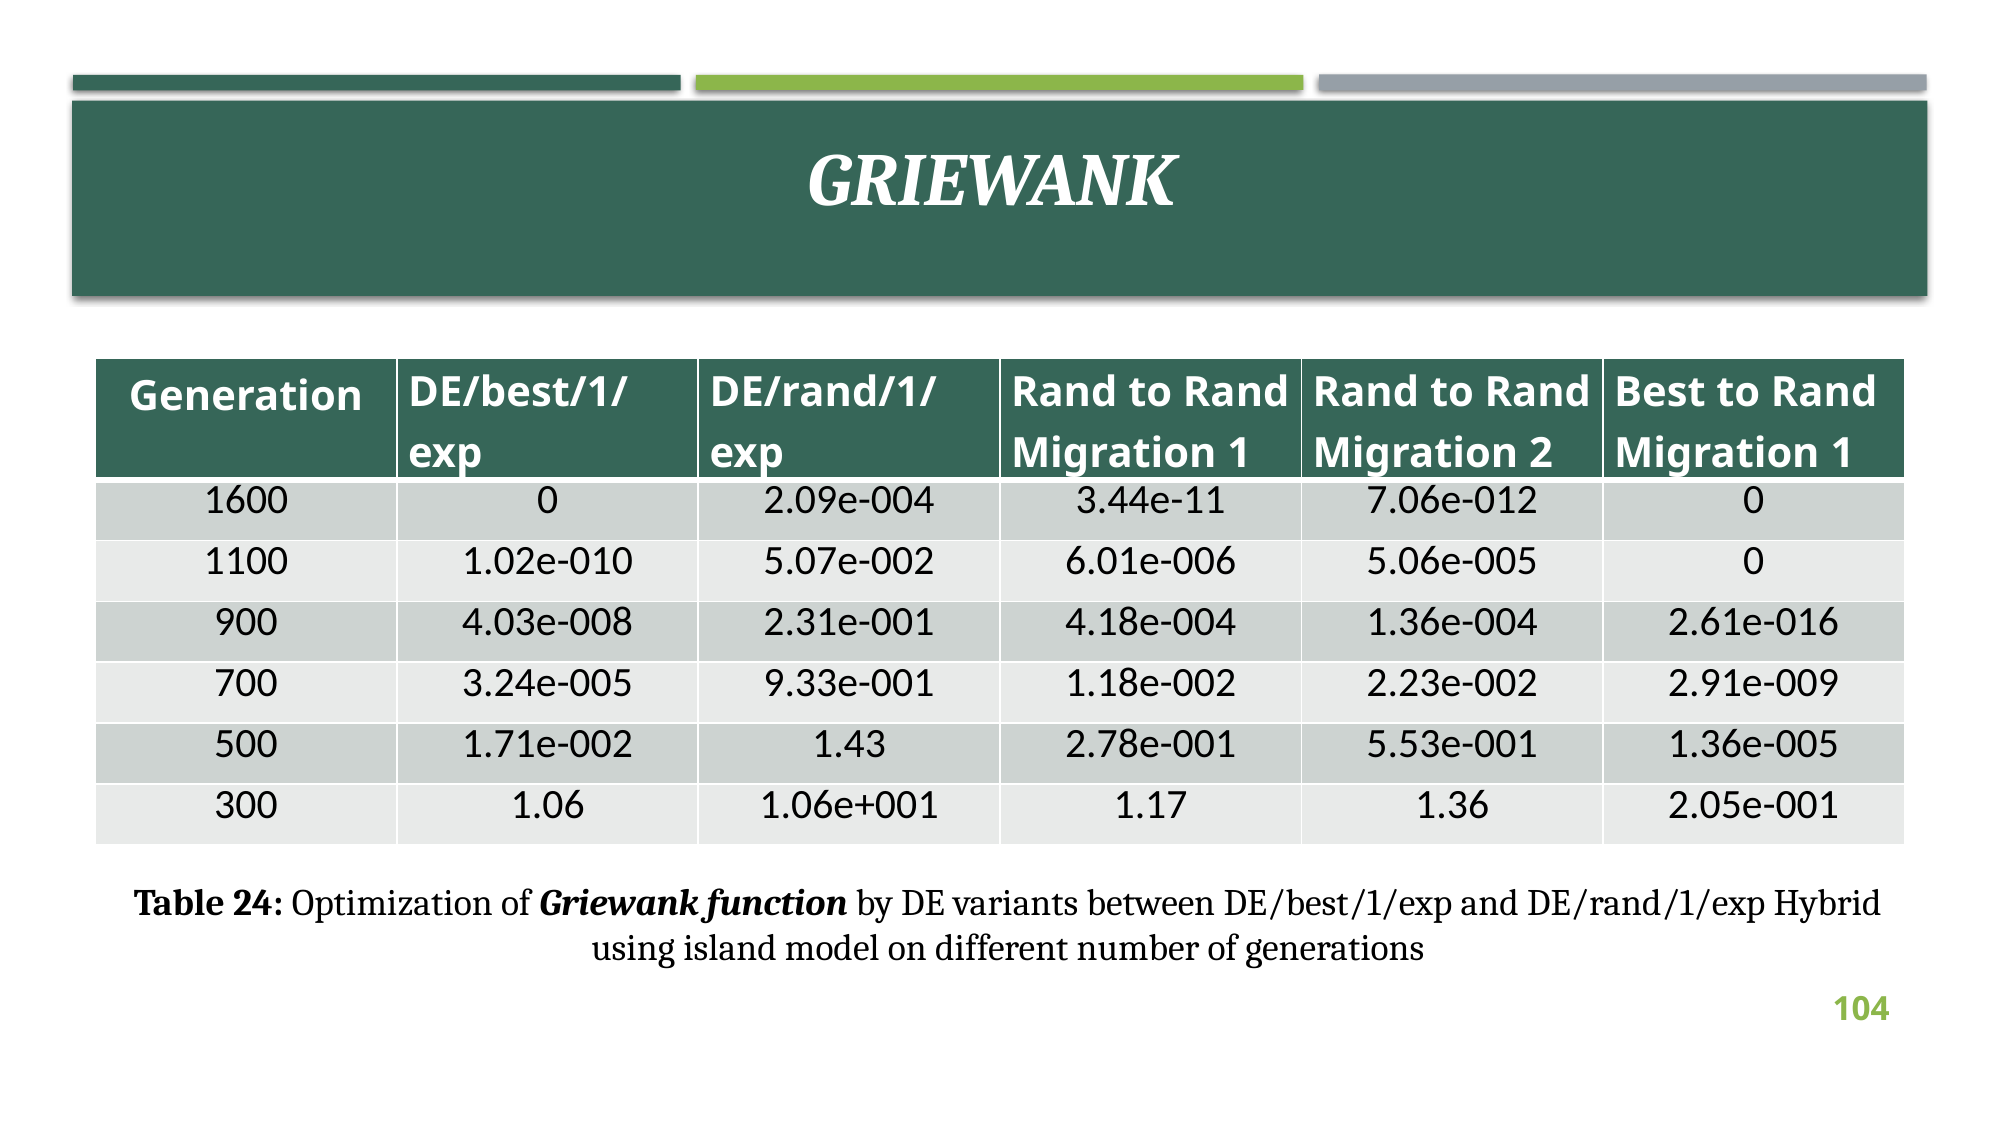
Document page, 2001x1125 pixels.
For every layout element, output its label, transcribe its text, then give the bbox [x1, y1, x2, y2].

table_cell 1.71e-002 [398, 724, 697, 783]
table_cell 2.31e-001 [699, 602, 999, 661]
table_cell 1600 [96, 483, 396, 540]
slide_number 104 [1732, 977, 1905, 1037]
table_cell 1.36e-004 [1302, 602, 1602, 661]
table_cell 6.01e-006 [1001, 541, 1301, 601]
table_cell 1.06 [398, 785, 697, 844]
table_header Best to Rand Migration 1 [1604, 359, 1904, 477]
table_cell 2.23e-002 [1302, 663, 1602, 722]
table_cell 2.78e-001 [1001, 724, 1301, 783]
table_cell 2.09e-004 [699, 483, 999, 540]
table_header DE/best/1/exp [398, 359, 697, 477]
table_cell 1.02e-010 [398, 541, 697, 601]
table_cell 300 [96, 785, 396, 844]
table_cell 3.44e-11 [1001, 483, 1301, 540]
table_cell 9.33e-001 [699, 663, 999, 722]
table_cell 1.06e+001 [699, 785, 999, 844]
table_cell 2.05e-001 [1604, 785, 1904, 844]
table_cell 0 [398, 483, 697, 540]
table_cell 1100 [96, 541, 396, 601]
table_cell 5.06e-005 [1302, 541, 1602, 601]
table_header Rand to Rand Migration 2 [1302, 359, 1602, 477]
table_cell 500 [96, 724, 396, 783]
table_cell 2.91e-009 [1604, 663, 1904, 722]
table_cell 5.07e-002 [699, 541, 999, 601]
table_cell 1.36 [1302, 785, 1602, 844]
table_cell 2.61e-016 [1604, 602, 1904, 661]
table_cell 1.18e-002 [1001, 663, 1301, 722]
table_cell 4.03e-008 [398, 602, 697, 661]
table_header Rand to Rand Migration 1 [1001, 359, 1301, 477]
table_cell 0 [1604, 541, 1904, 601]
table_cell 7.06e-012 [1302, 483, 1602, 540]
table_cell 1.17 [1001, 785, 1301, 844]
table_cell 3.24e-005 [398, 663, 697, 722]
table_cell 1.43 [699, 724, 999, 783]
table_cell 900 [96, 602, 396, 661]
table_cell 4.18e-004 [1001, 602, 1301, 661]
table_cell 700 [96, 663, 396, 722]
table_cell 1.36e-005 [1604, 724, 1904, 783]
table_cell 0 [1604, 483, 1904, 540]
table_cell 5.53e-001 [1302, 724, 1602, 783]
table_header DE/rand/1/exp [699, 359, 999, 477]
table_header Generation [96, 359, 396, 477]
